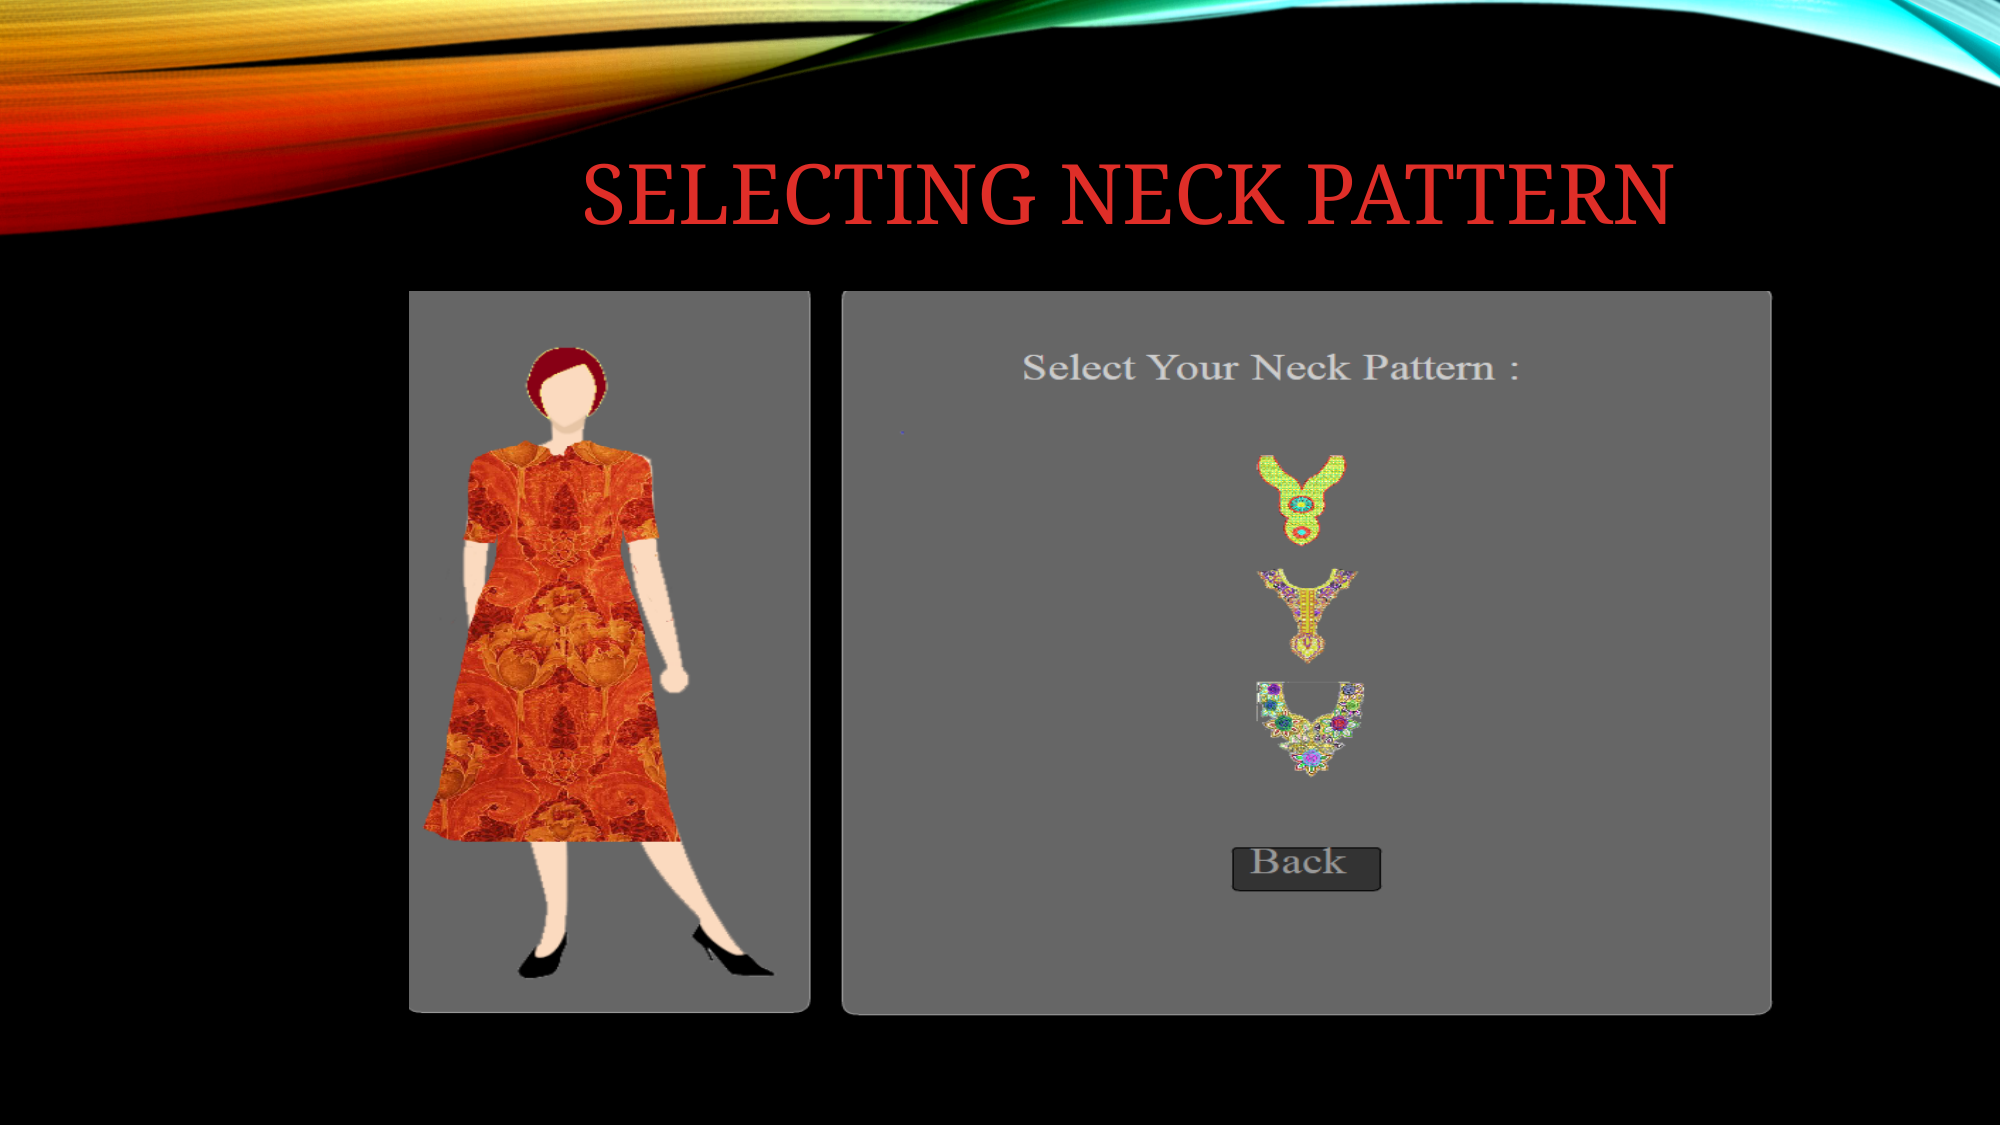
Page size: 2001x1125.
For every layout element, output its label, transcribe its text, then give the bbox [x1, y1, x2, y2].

title Selecting Neck pattern [279, 91, 1692, 304]
picture [0, 0, 2000, 237]
picture [408, 290, 1803, 1021]
